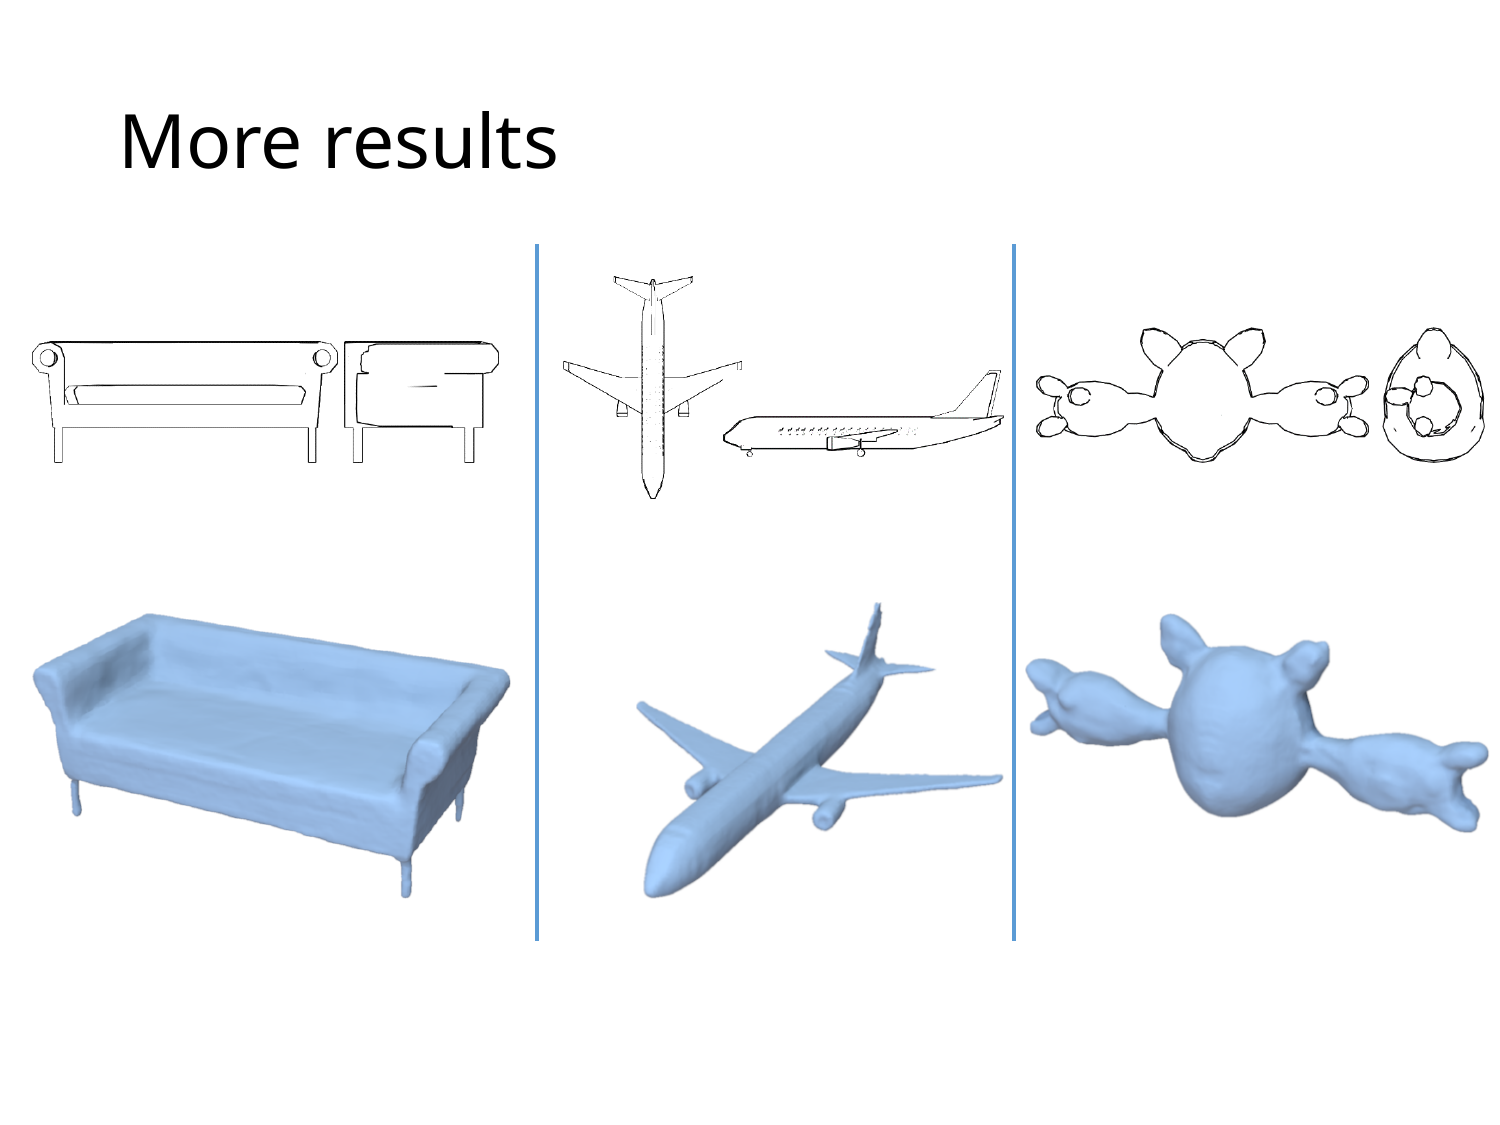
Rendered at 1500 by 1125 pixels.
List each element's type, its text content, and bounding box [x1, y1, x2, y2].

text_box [563, 276, 1005, 899]
title More results [103, 35, 1397, 253]
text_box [1036, 328, 1485, 463]
picture [1025, 613, 1490, 834]
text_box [32, 341, 511, 899]
